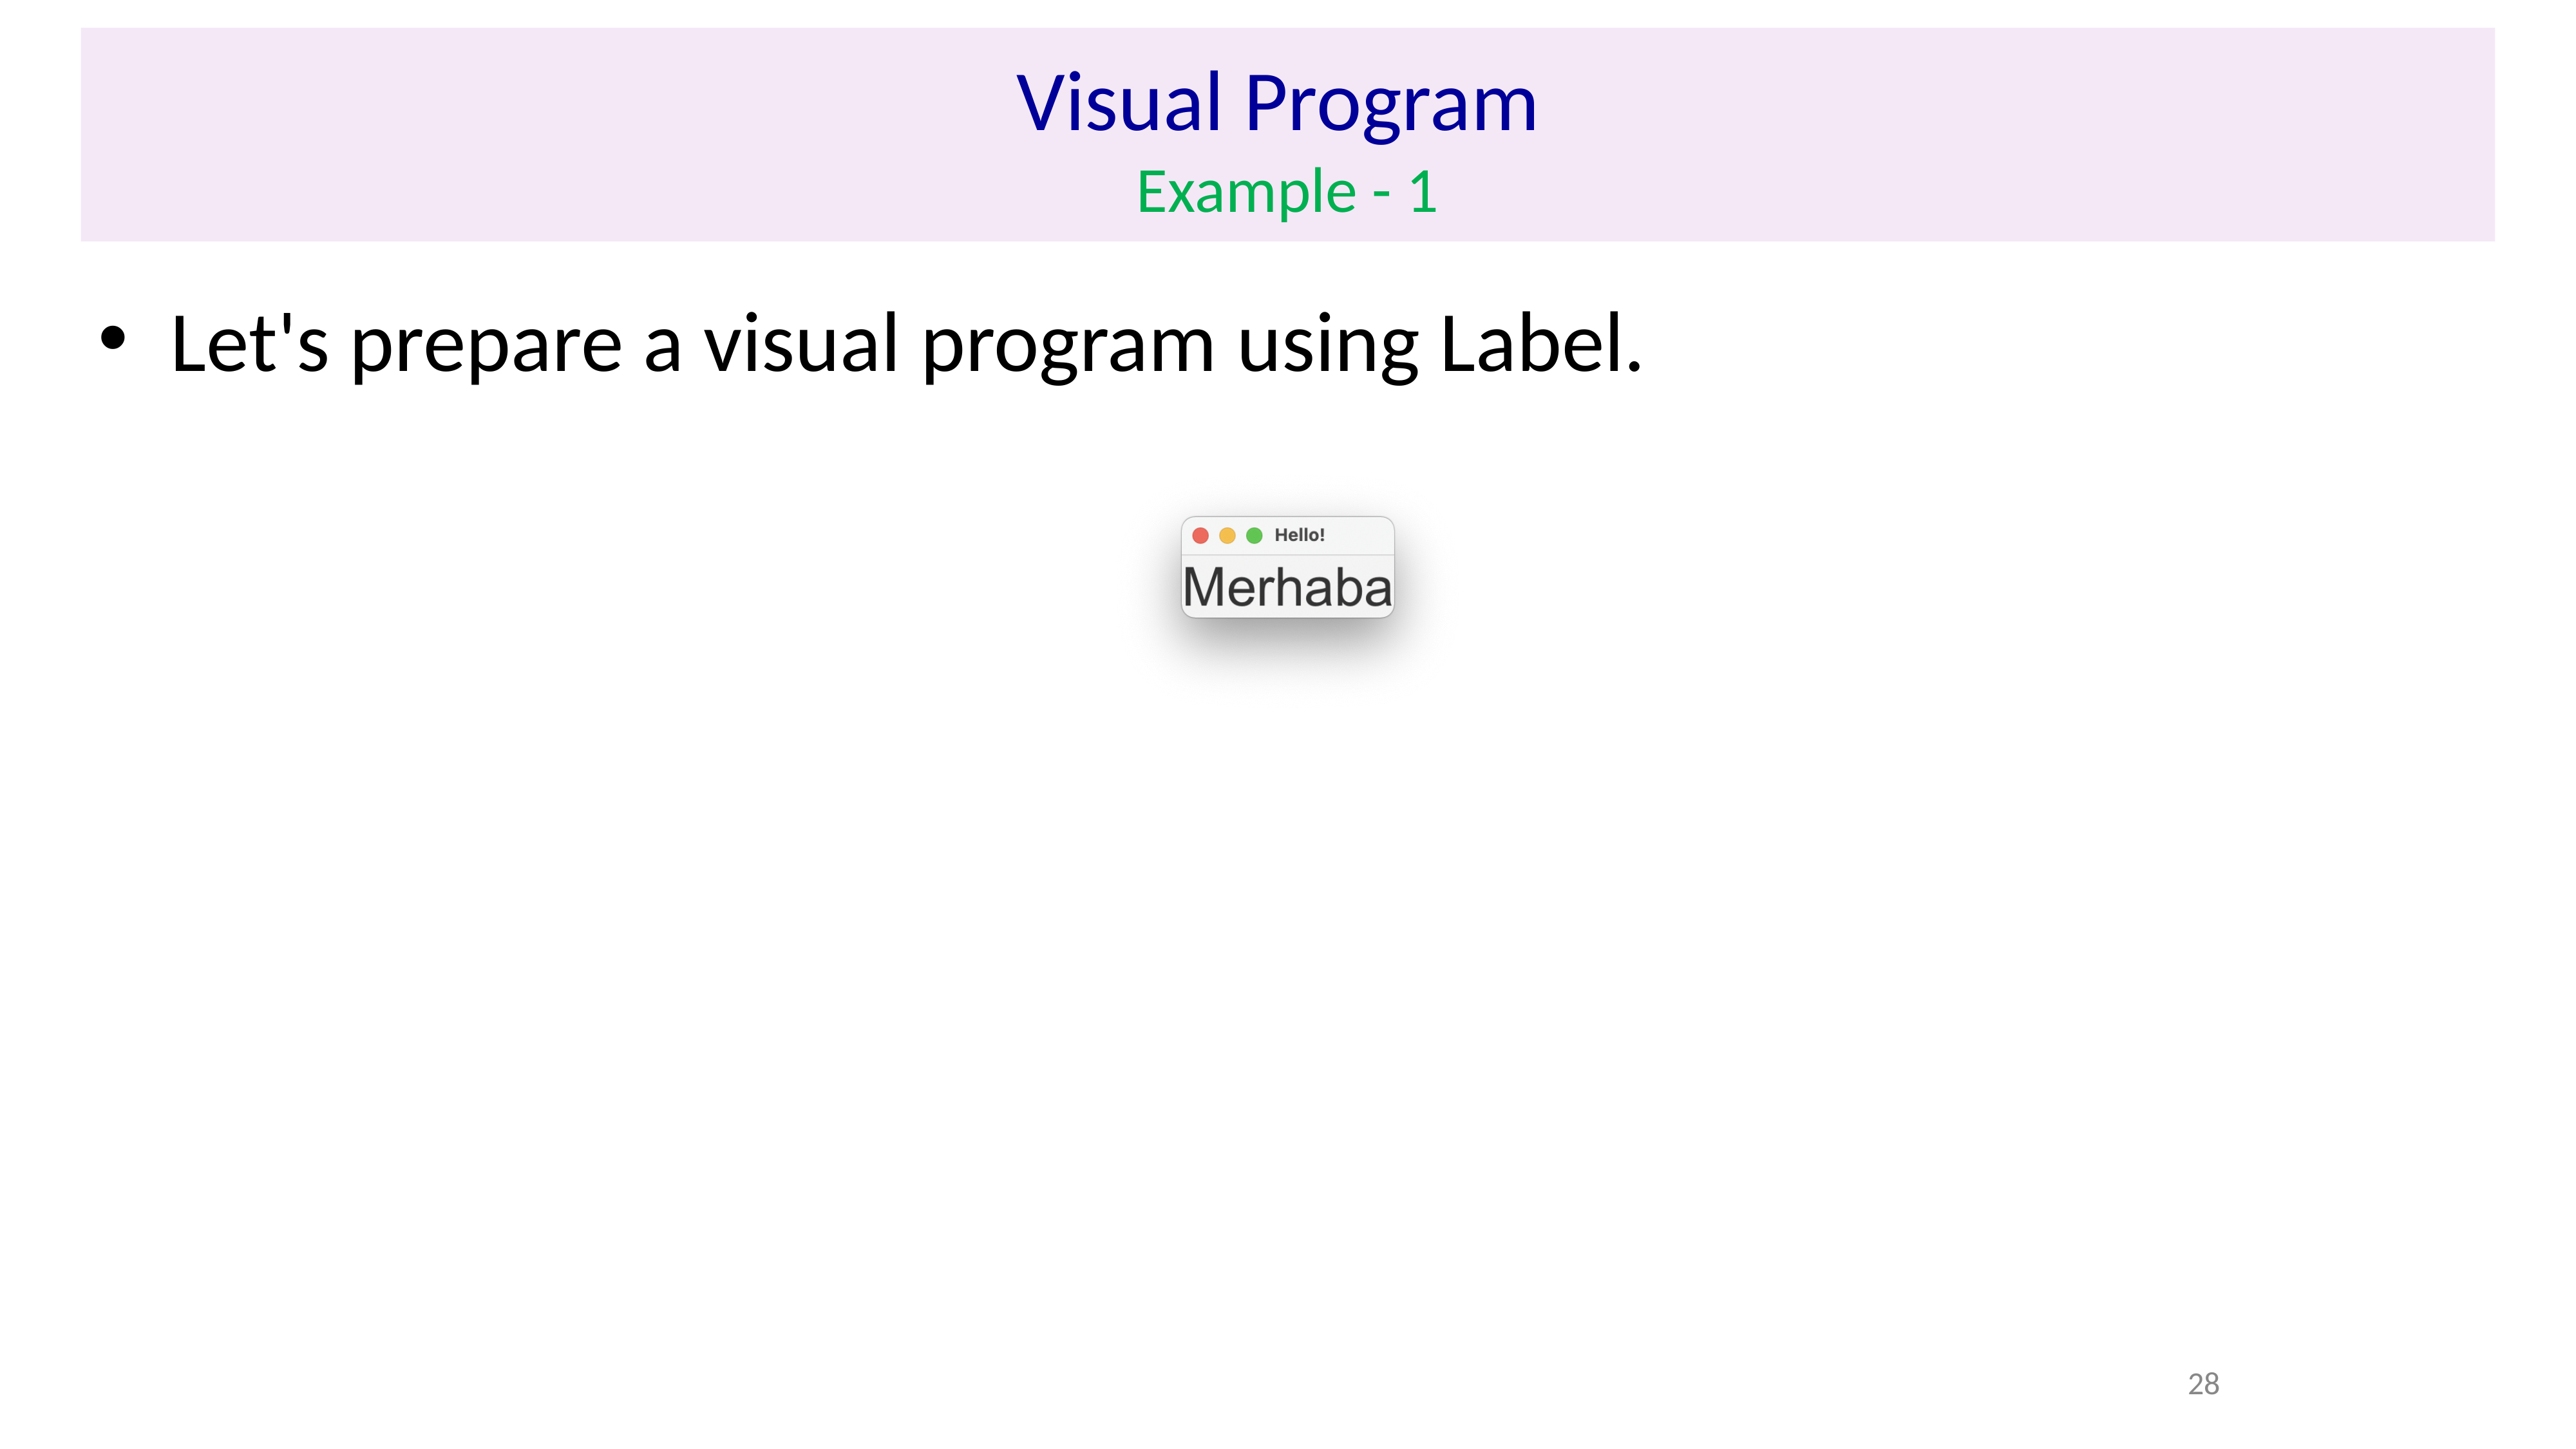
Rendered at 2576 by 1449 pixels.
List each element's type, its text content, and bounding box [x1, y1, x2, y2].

title Visual Program Example - 1 [80, 28, 2496, 242]
list Let's prepare a visual program using Label. [88, 275, 2488, 1313]
picture [1106, 466, 1470, 717]
slide_number 28 [2173, 1353, 2230, 1410]
